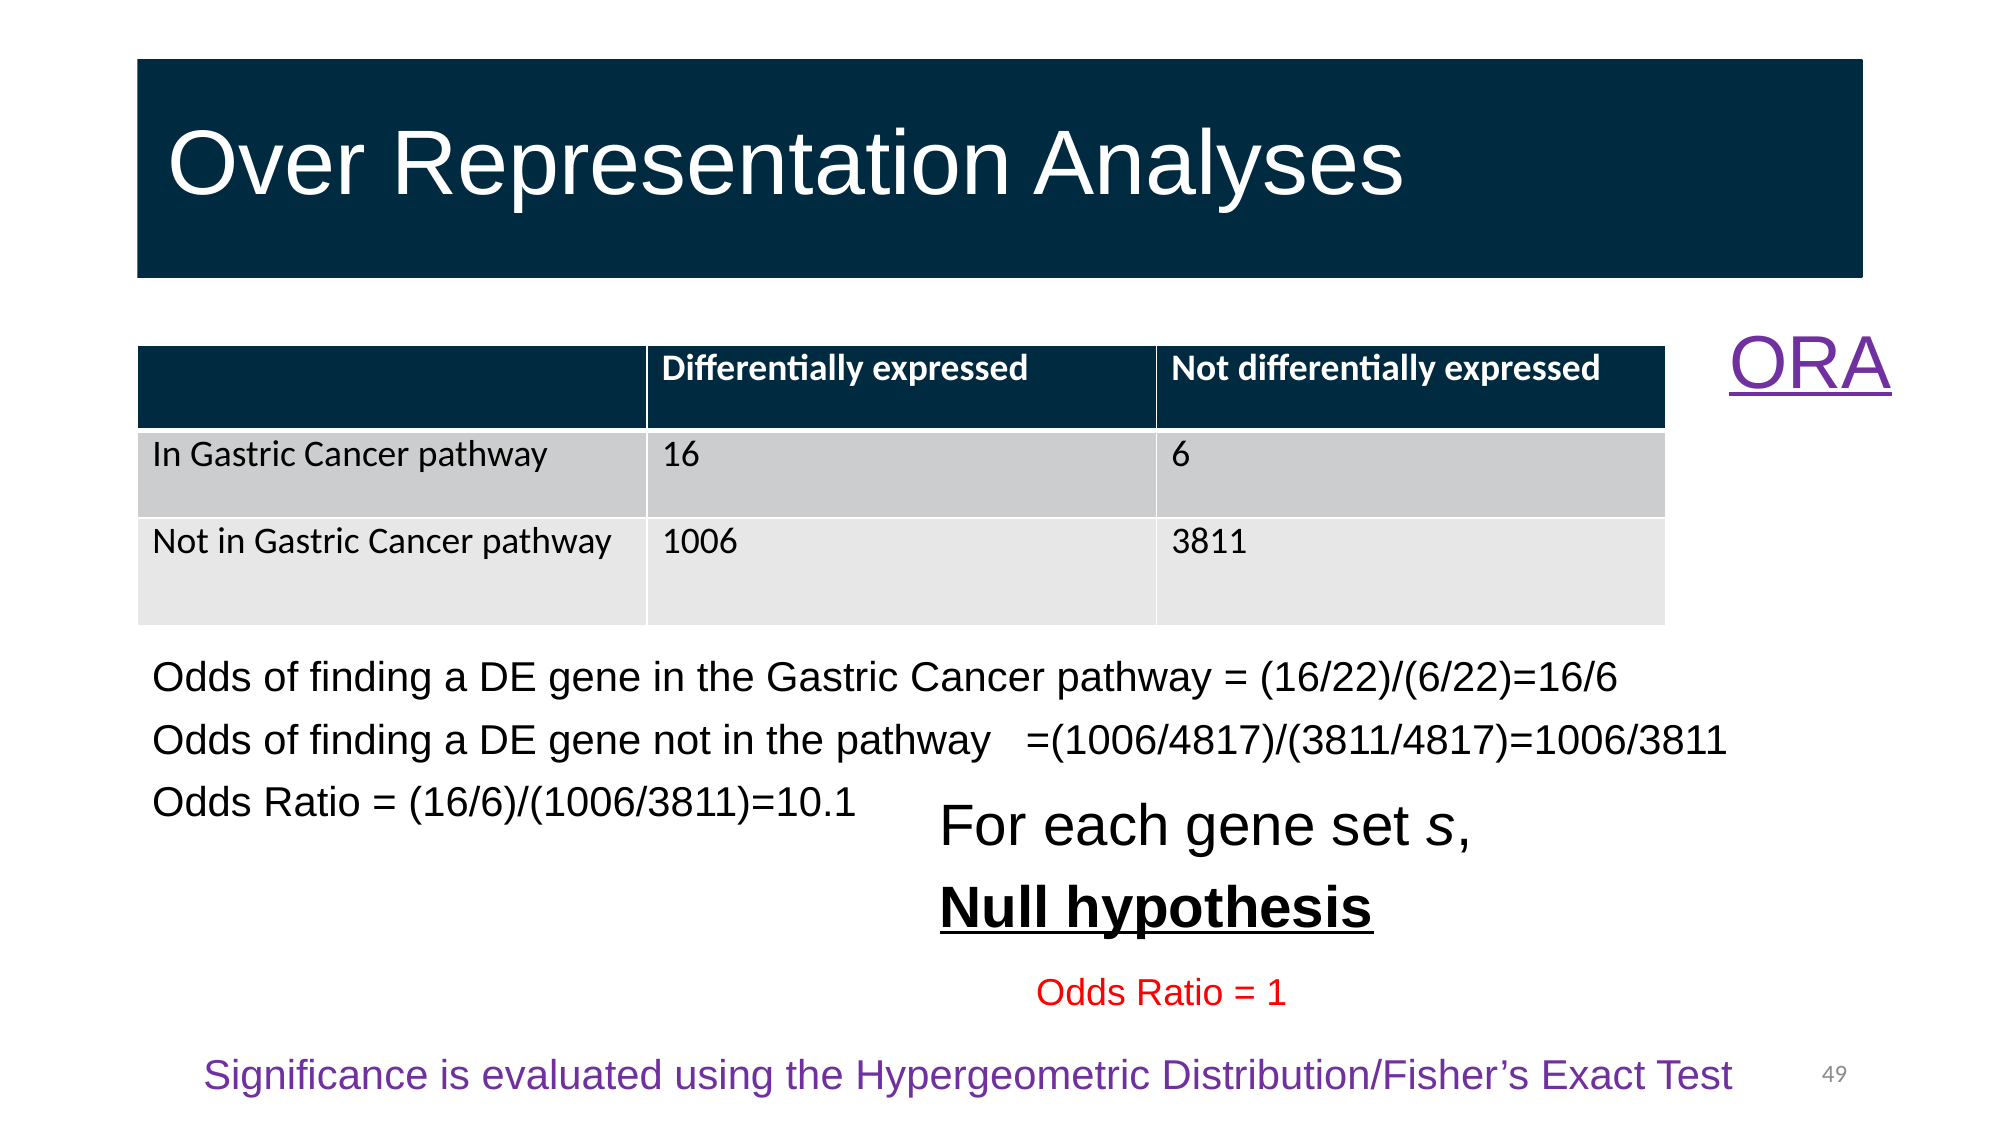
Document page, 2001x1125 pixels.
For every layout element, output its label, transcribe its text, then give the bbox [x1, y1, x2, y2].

table_cell 6 [1157, 433, 1665, 517]
slide_number 49 [1412, 1042, 1863, 1103]
title Over Representation Analyses [137, 59, 1863, 278]
text_box Significance is evaluated using the Hypergeometric Distribution/Fisher’s Exact Test [188, 997, 339, 1125]
text_box Odds of finding a DE gene in the Gastric Cancer pathway = (16/22)/(6/22)=16/6 Odds of finding a DE gene not in the pathway =(1006/4817)/(3811/4817)=1006/3811 Odds Ratio = (16/6)/(1006/3811)=10.1 [137, 694, 288, 844]
table_cell Not in Gastric Cancer pathway [138, 519, 646, 625]
table_cell 16 [648, 433, 1156, 517]
table_header [138, 346, 646, 428]
table_cell In Gastric Cancer pathway [138, 433, 646, 517]
text_box For each gene set s, Null hypothesis [924, 829, 1075, 980]
table_header Not differentially expressed [1157, 346, 1665, 428]
table_header Differentially expressed [648, 346, 1156, 428]
table_cell 3811 [1157, 519, 1665, 625]
text_box ORA [1714, 283, 1865, 433]
table_cell 1006 [648, 519, 1156, 625]
text_box Odds Ratio = 1 [1011, 960, 1303, 1021]
